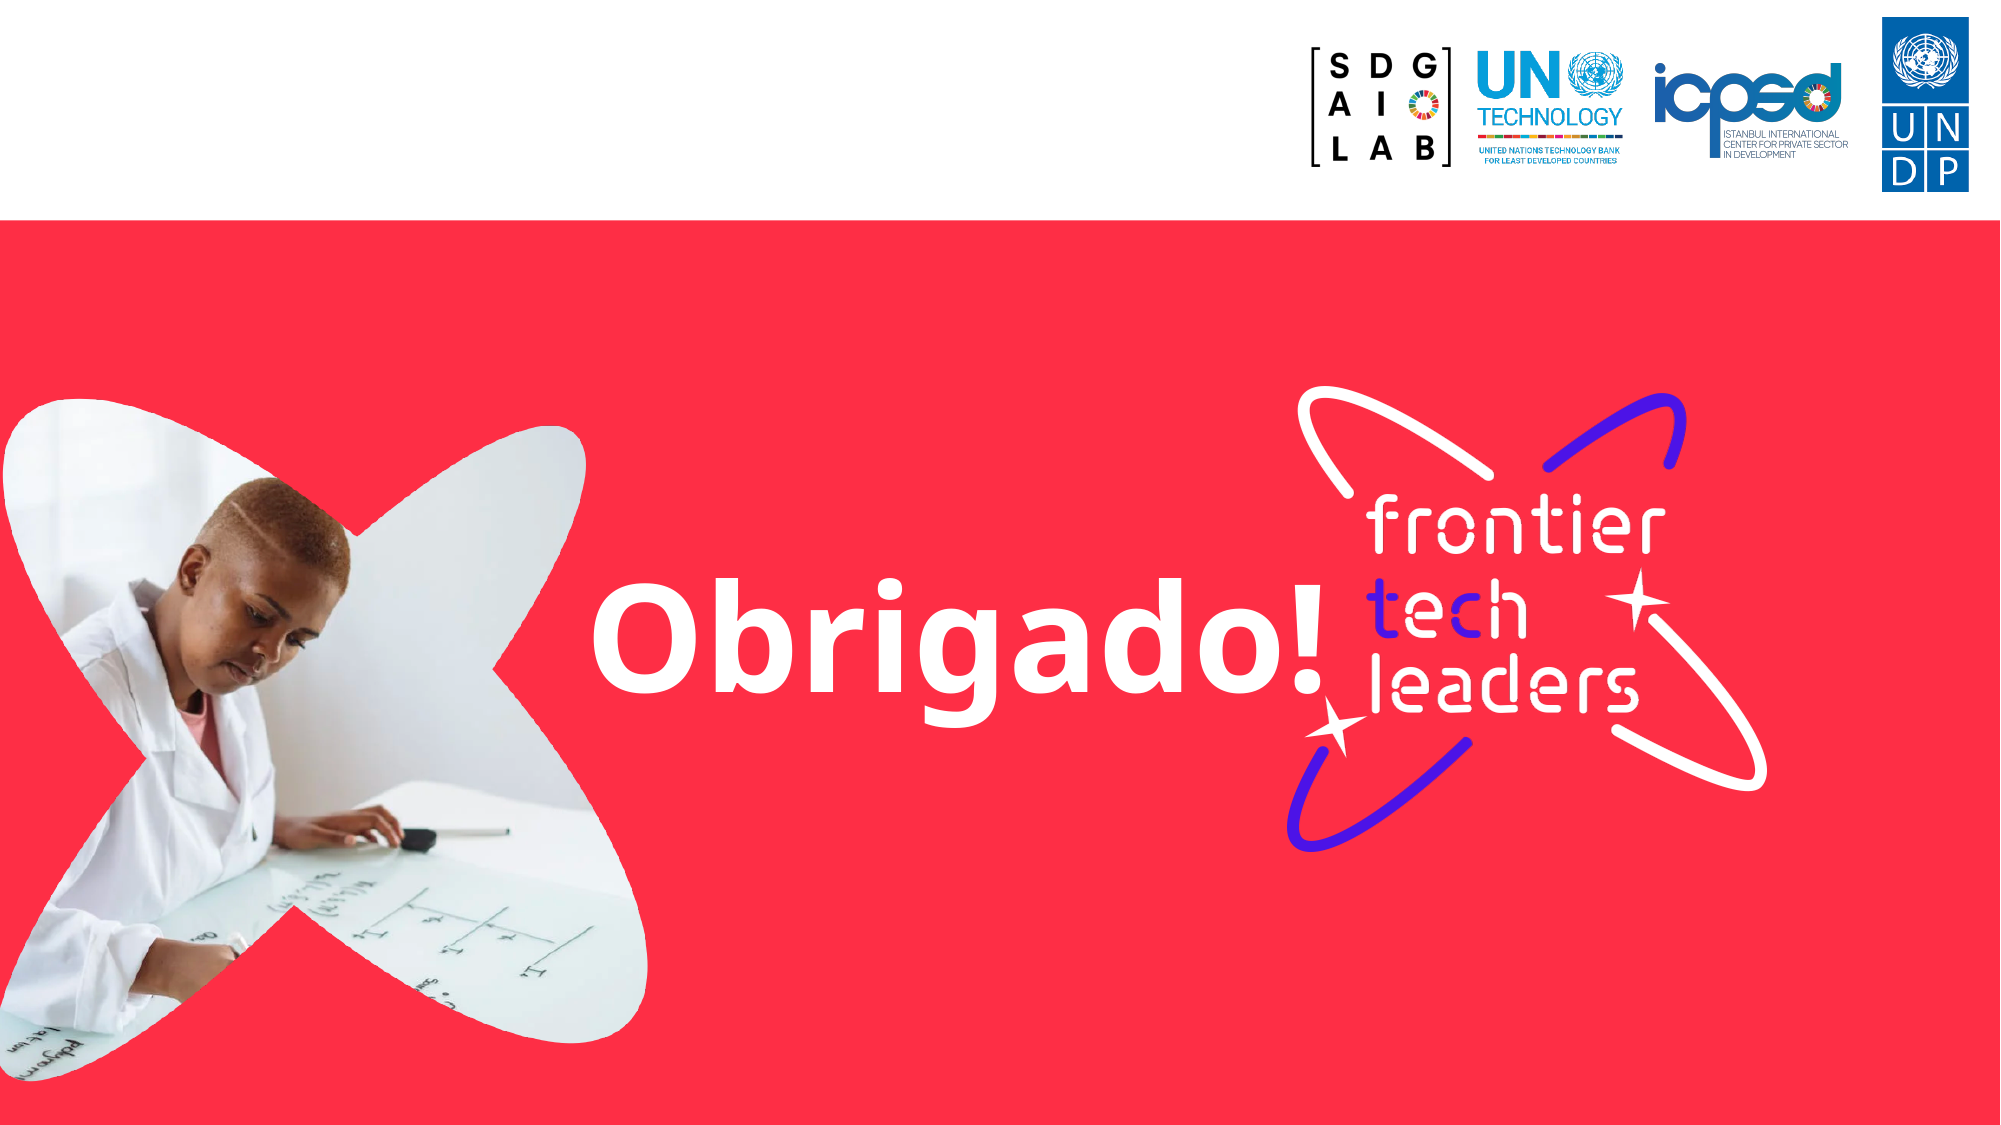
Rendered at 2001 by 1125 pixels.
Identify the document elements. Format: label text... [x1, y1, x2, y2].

picture [1804, 84, 1830, 111]
picture [0, 105, 724, 1125]
title Obrigado! [724, 534, 1437, 929]
picture [1287, 386, 1767, 852]
text_box [724, 220, 2000, 1125]
picture [1306, 40, 1457, 168]
picture [1655, 63, 1848, 158]
picture [1881, 16, 1969, 193]
picture [1471, 48, 1630, 170]
